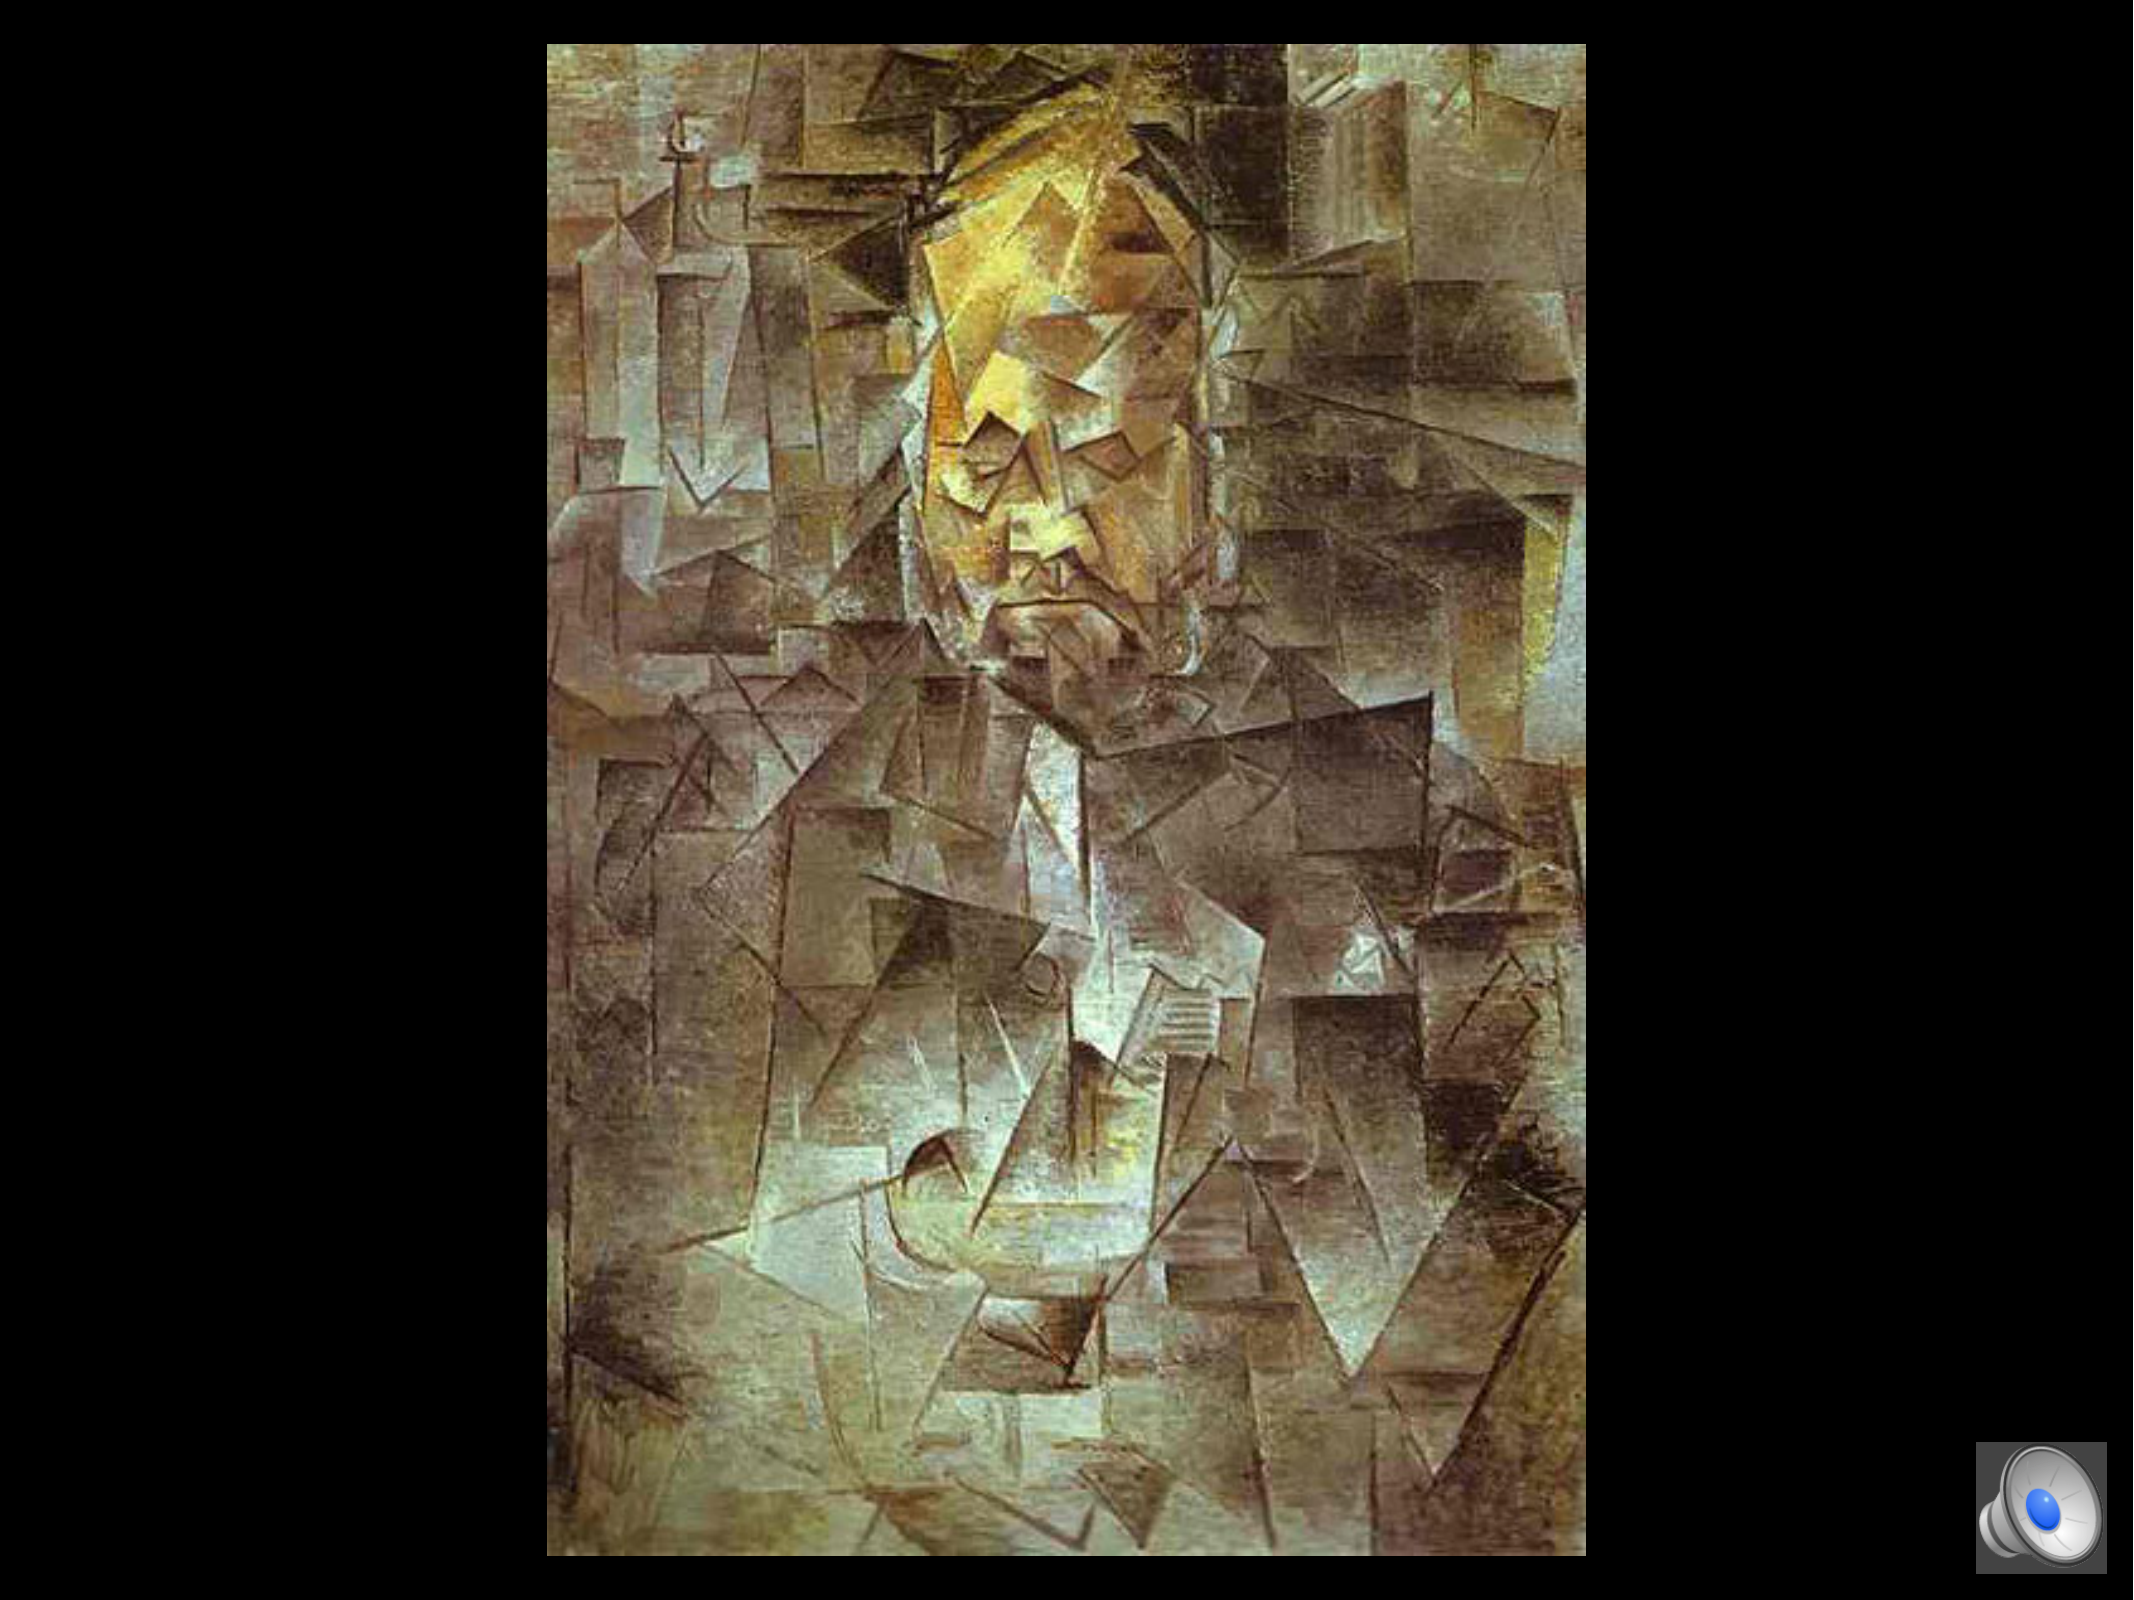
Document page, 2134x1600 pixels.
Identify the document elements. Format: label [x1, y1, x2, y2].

picture [1974, 1441, 2109, 1576]
picture [547, 44, 1586, 1556]
